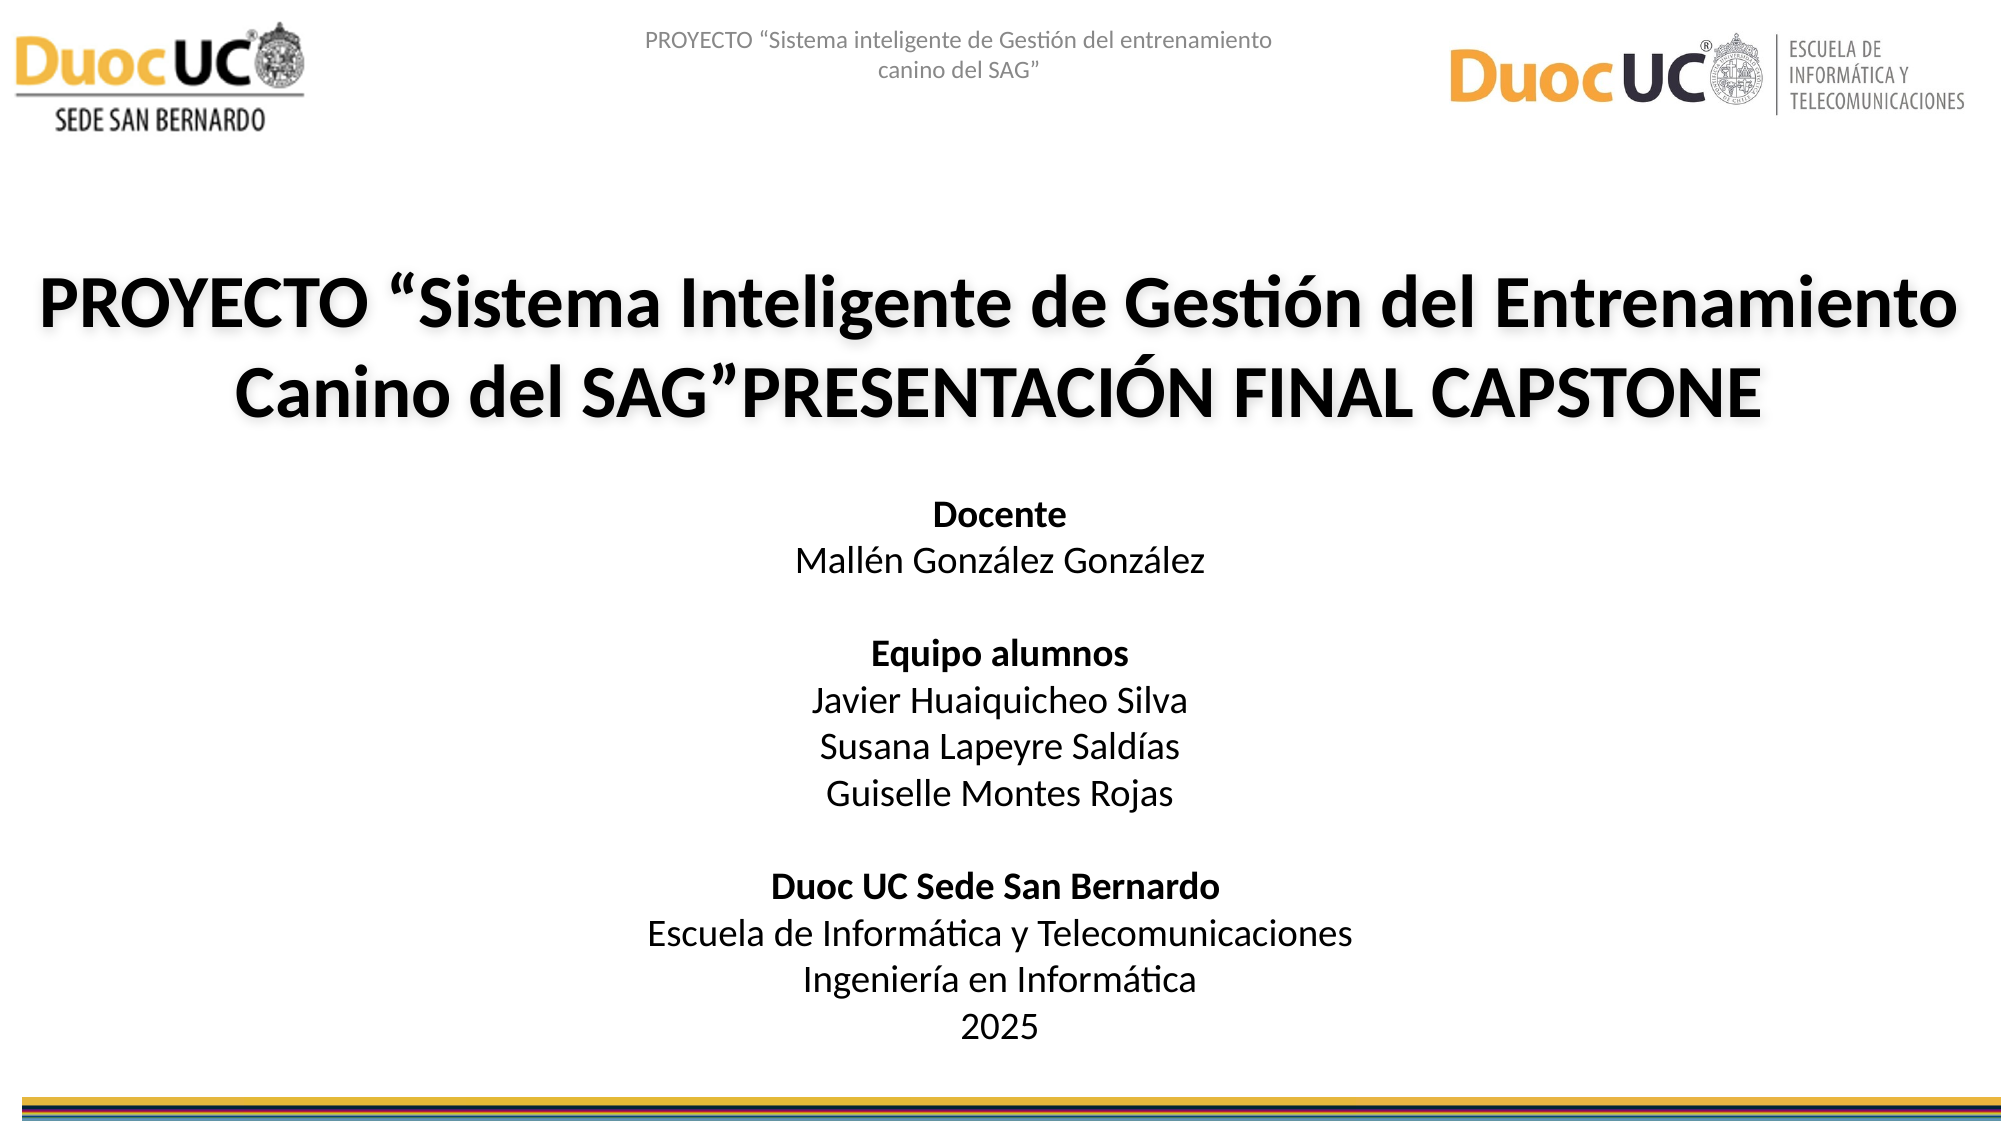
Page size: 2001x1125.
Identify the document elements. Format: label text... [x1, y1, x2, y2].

text_box [22, 1097, 2000, 1123]
text_box Docente Mallén González González Equipo alumnos Javier Huaiquicheo Silva Susana Lapeyre Saldías Guiselle Montes Rojas Duoc UC Sede San Bernardo Escuela de Informática y Telecomunicaciones Ingeniería en Informática 2025 [510, 441, 1490, 1097]
text_box PROYECTO “Sistema Inteligente de Gestión del Entrenamiento Canino del SAG”PRESENTACIÓN FINAL CAPSTONE [0, 244, 2000, 440]
picture [1449, 20, 1965, 150]
footer PROYECTO “Sistema inteligente de Gestión del entrenamiento canino del SAG” [621, 27, 1297, 79]
picture [0, 20, 316, 142]
